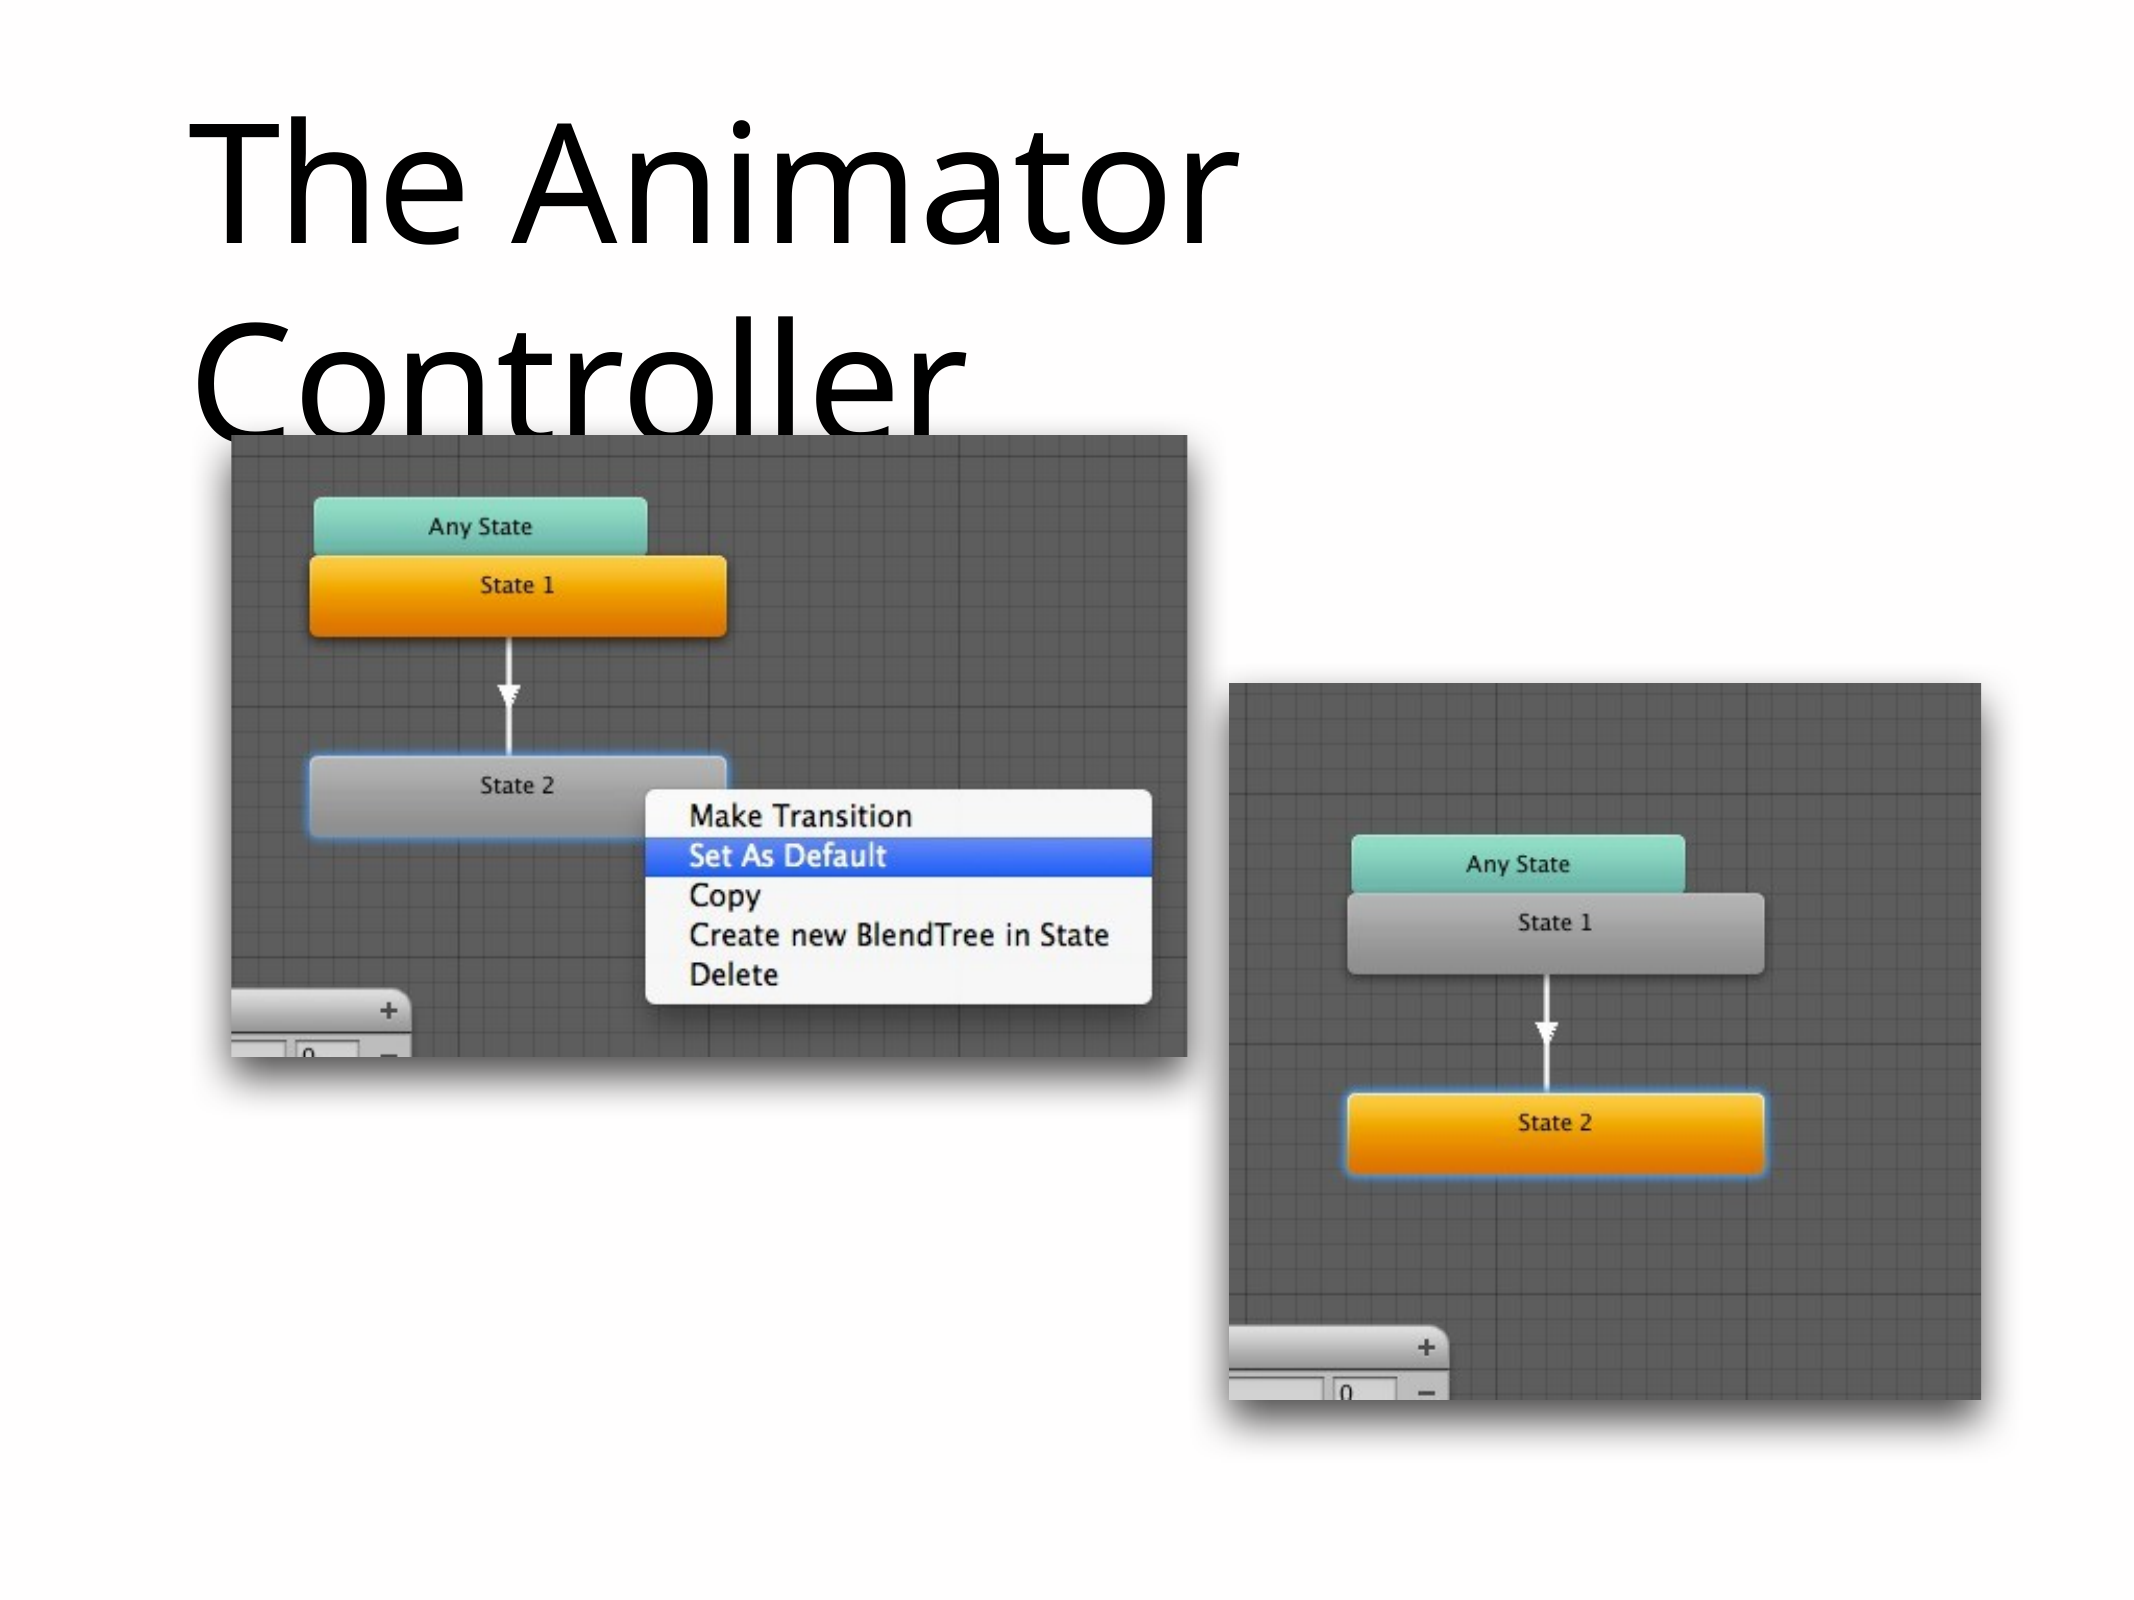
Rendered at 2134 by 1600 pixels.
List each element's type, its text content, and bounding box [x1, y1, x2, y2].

title The Animator Controller [186, 77, 1948, 478]
text_box [189, 414, 1230, 1119]
text_box [1187, 662, 2023, 1463]
text_box [231, 435, 1188, 1057]
text_box [1229, 683, 1982, 1400]
